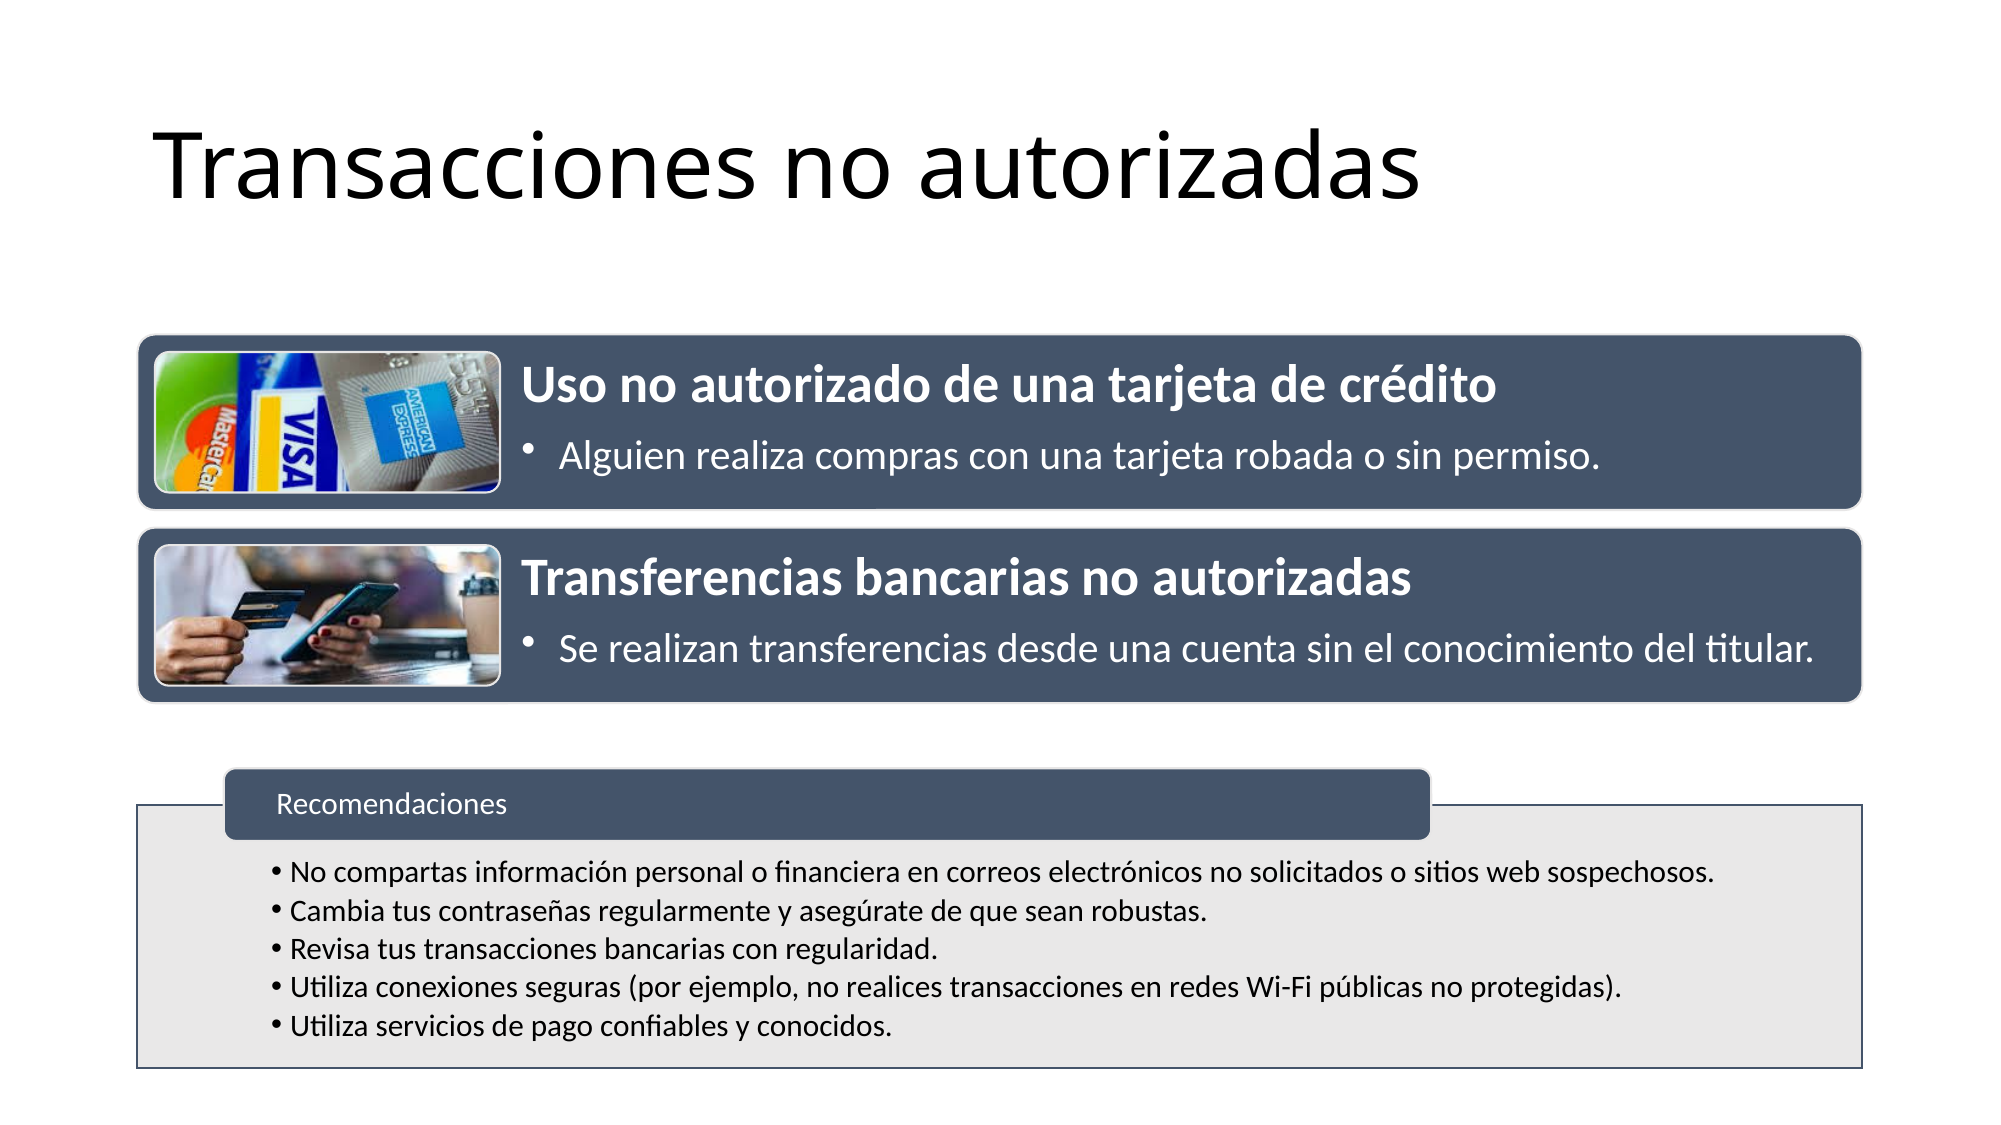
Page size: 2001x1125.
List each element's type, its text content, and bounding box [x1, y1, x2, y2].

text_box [137, 334, 1863, 704]
title Transacciones no autorizadas [137, 59, 1863, 278]
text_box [137, 741, 1863, 1095]
